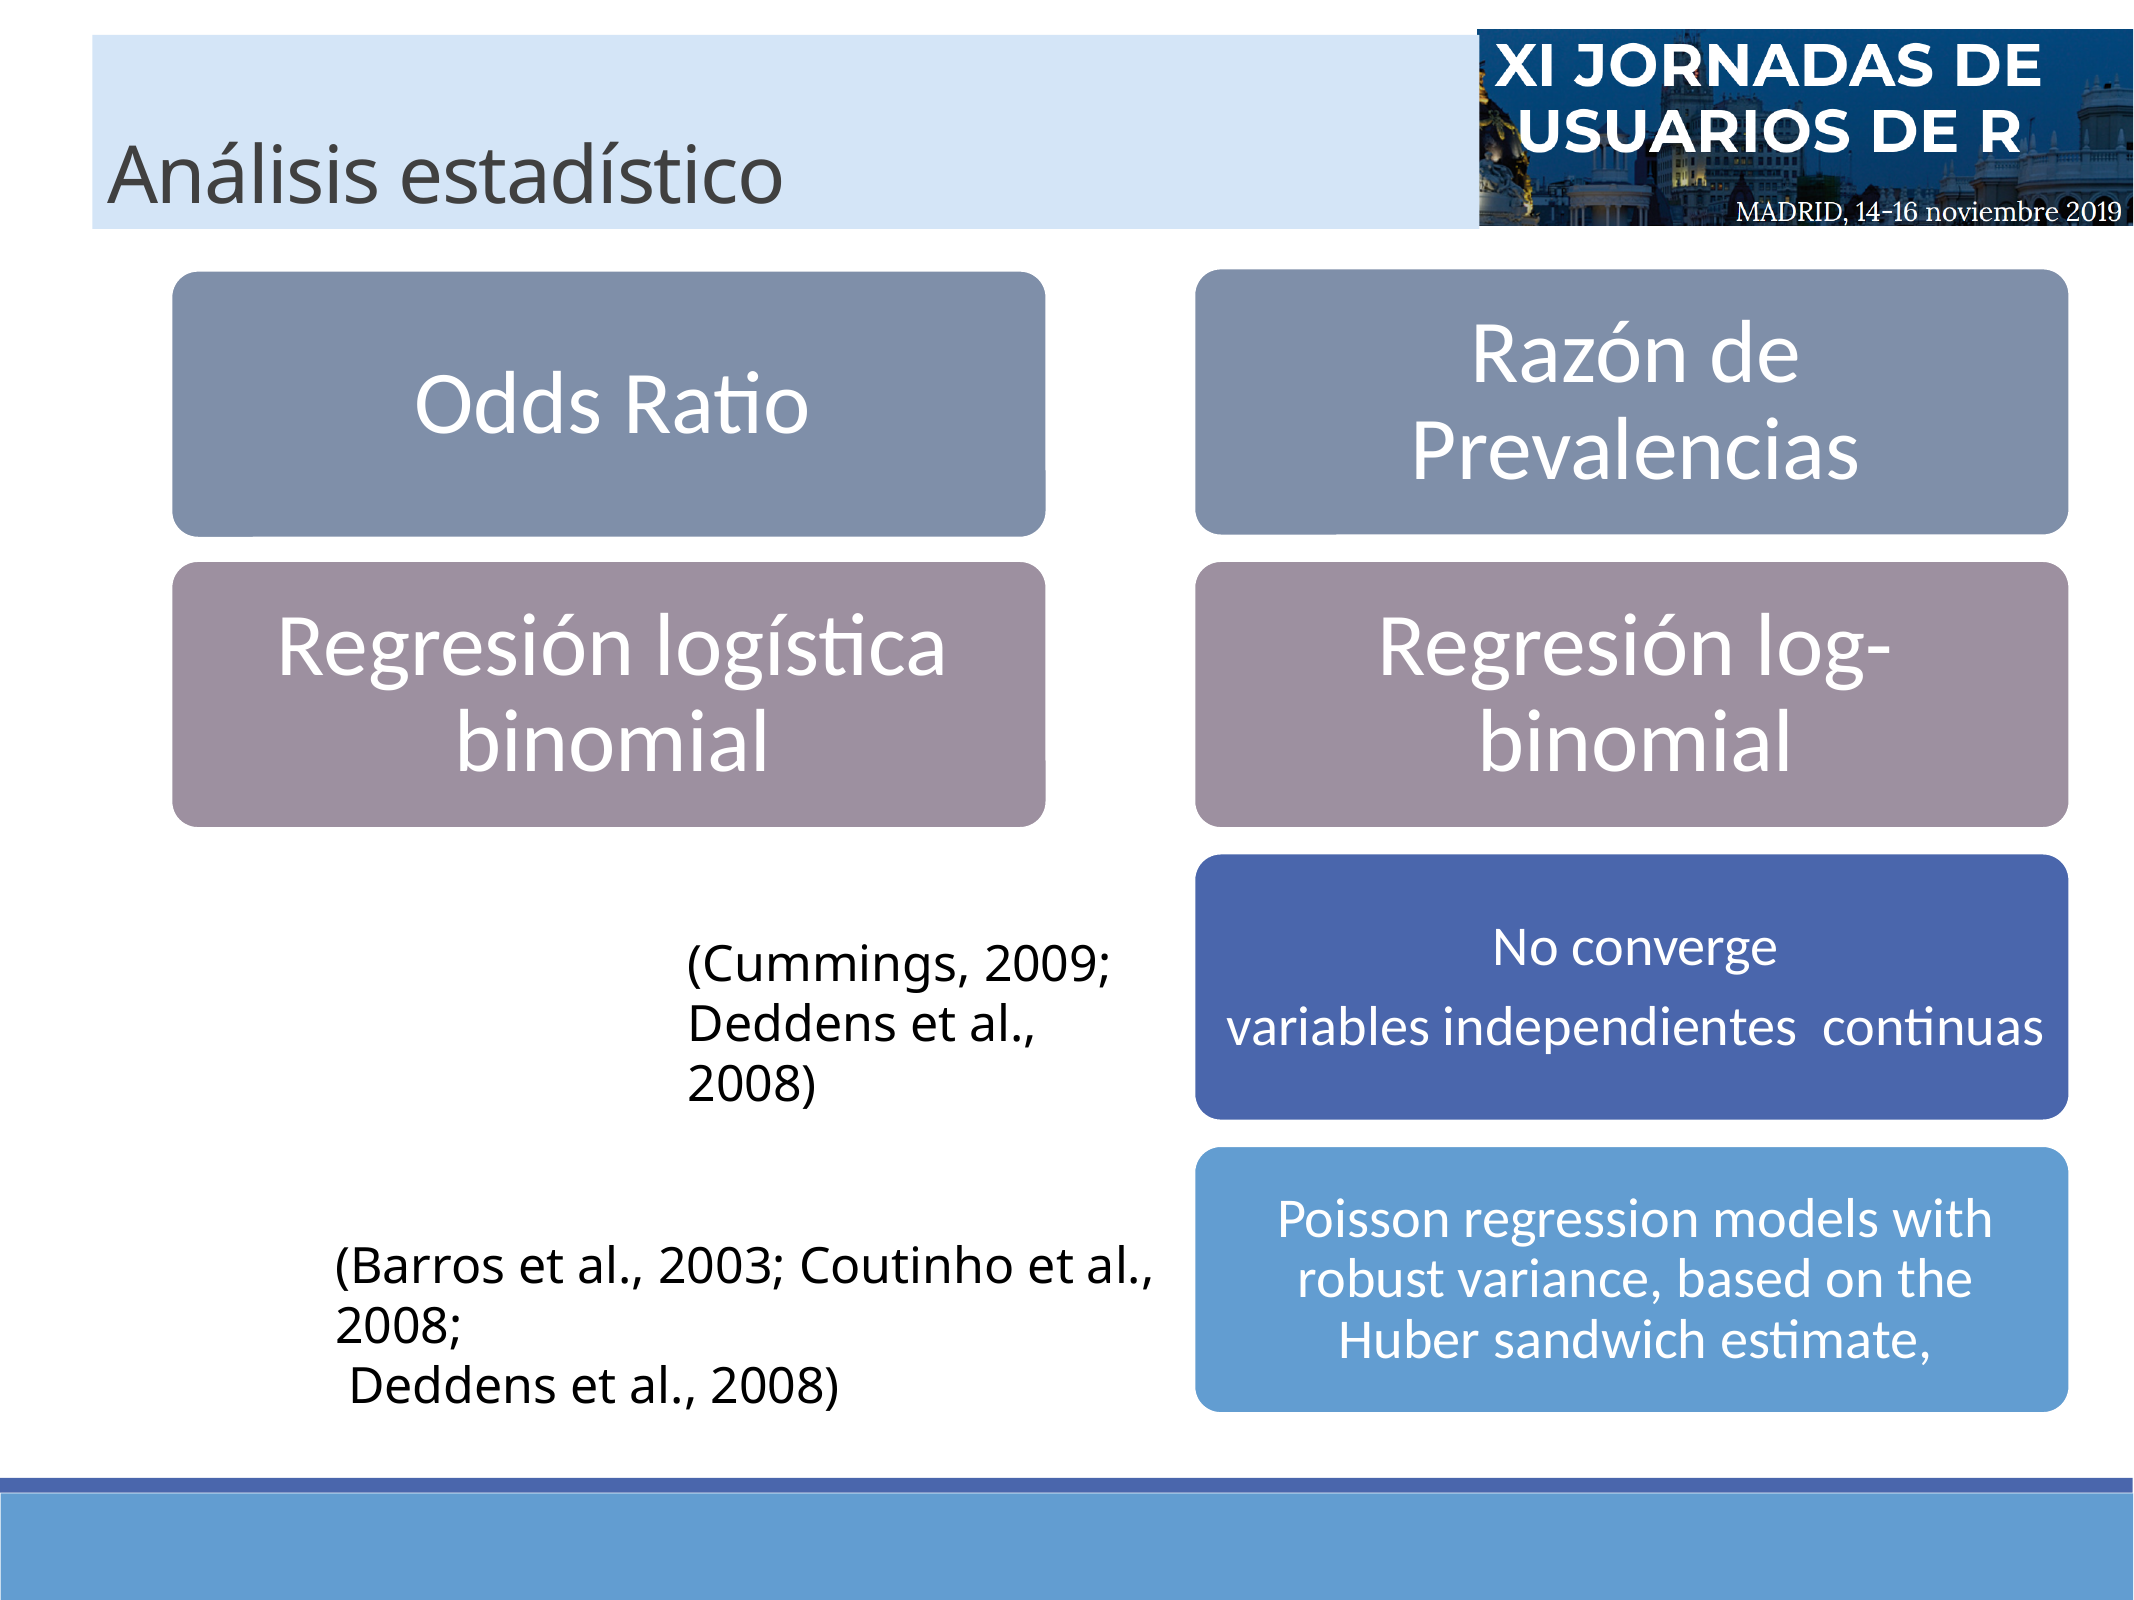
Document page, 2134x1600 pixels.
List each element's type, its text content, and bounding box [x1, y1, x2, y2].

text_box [169, 267, 2071, 1415]
text_box Análisis estadístico [92, 34, 1474, 229]
picture [1476, 29, 2134, 227]
